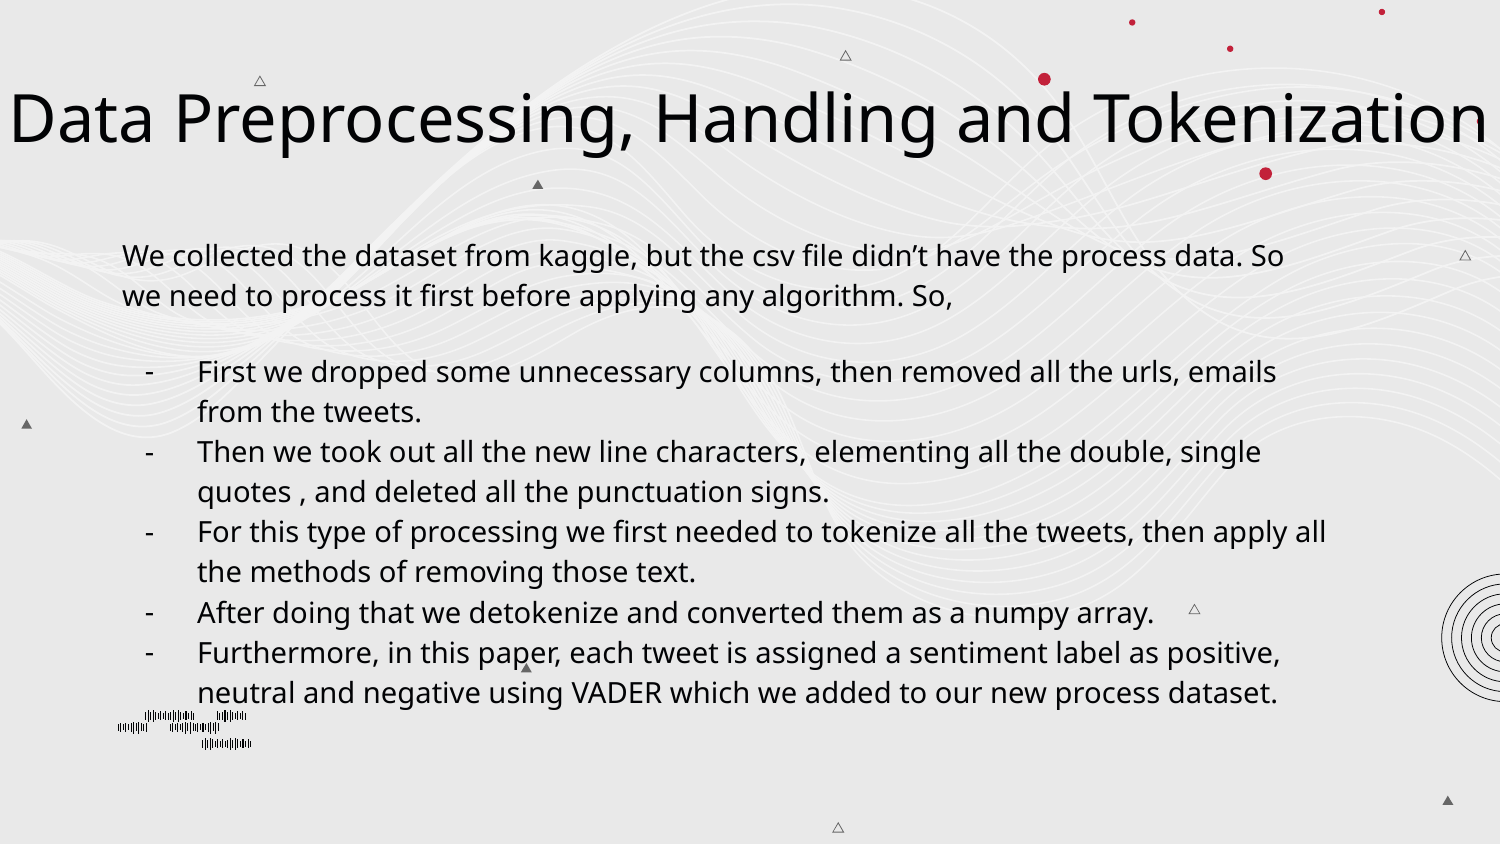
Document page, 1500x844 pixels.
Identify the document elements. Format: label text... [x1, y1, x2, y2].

text_box We collected the dataset from kaggle, but the csv file didn’t have the process data. So we need to process it first before applying any algorithm. So, First we dropped some unnecessary columns, then removed all the urls, emails from the tweets. Then we took out all the new line characters, elementing all the double, single quotes , and deleted all the punctuation signs. For this type of processing we first needed to tokenize all the tweets, then apply all the methods of removing those text. After doing that we detokenize and converted them as a numpy array. Furthermore, in this paper, each tweet is assigned a sentiment label as positive, neutral and negative using VADER which we added to our new process dataset. [107, 217, 1344, 725]
title Data Preprocessing, Handling and Tokenization [0, 56, 1500, 177]
